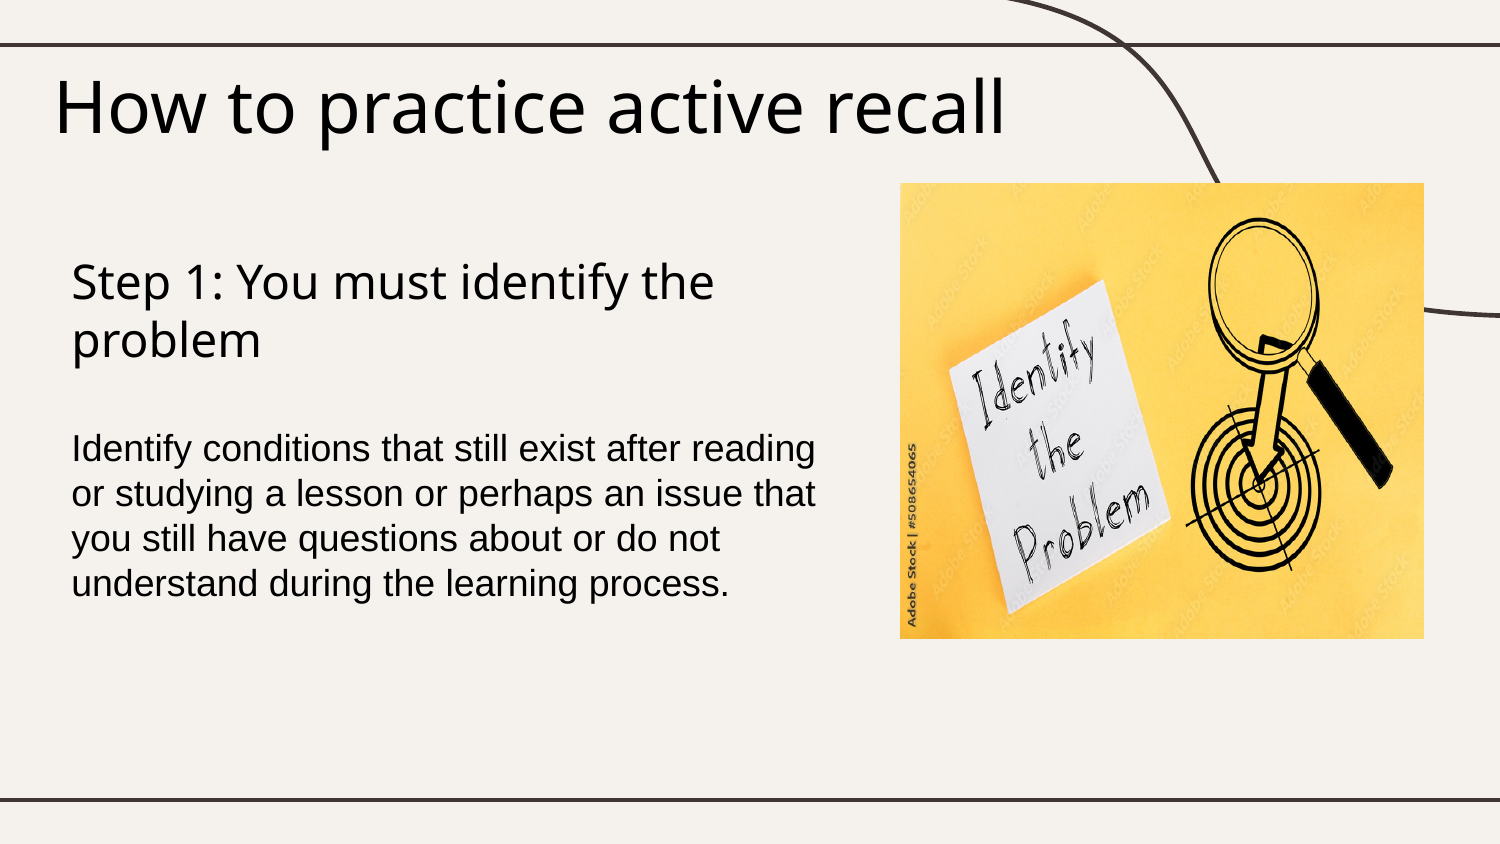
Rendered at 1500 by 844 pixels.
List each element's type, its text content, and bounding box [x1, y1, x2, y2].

title How to practice active recall [38, 45, 1424, 140]
subtitle Identify conditions that still exist after reading or studying a lesson or perhaps an issue that you still have questions about or do not understand during the learning process. [56, 408, 870, 624]
title Step 1: You must identify the problem [56, 236, 895, 607]
picture [900, 183, 1424, 639]
